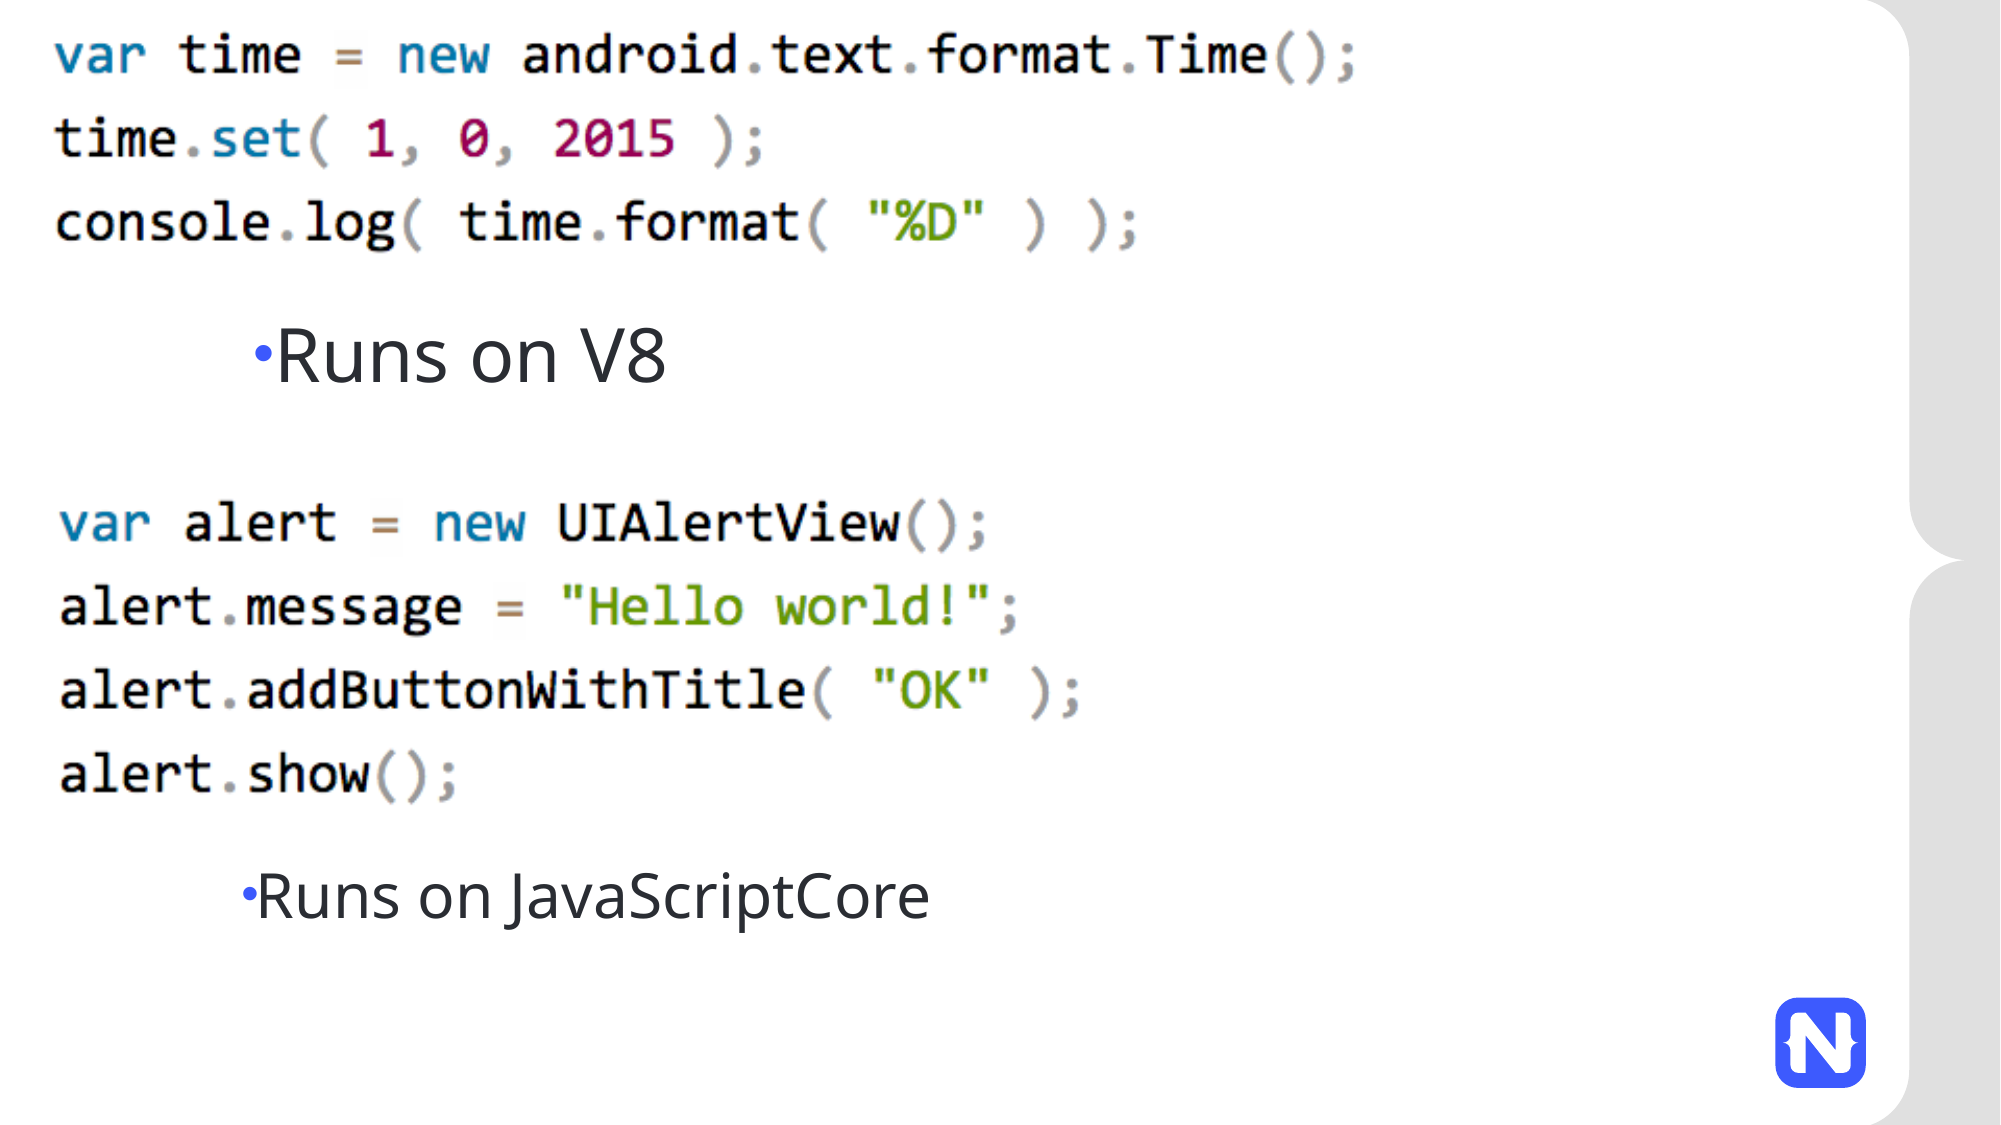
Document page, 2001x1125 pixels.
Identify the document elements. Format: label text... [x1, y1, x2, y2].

text_box Runs on JavaScriptCore [151, 848, 1107, 990]
list Runs on V8 [148, 300, 959, 417]
picture [26, 483, 1097, 847]
picture [21, 19, 1424, 287]
